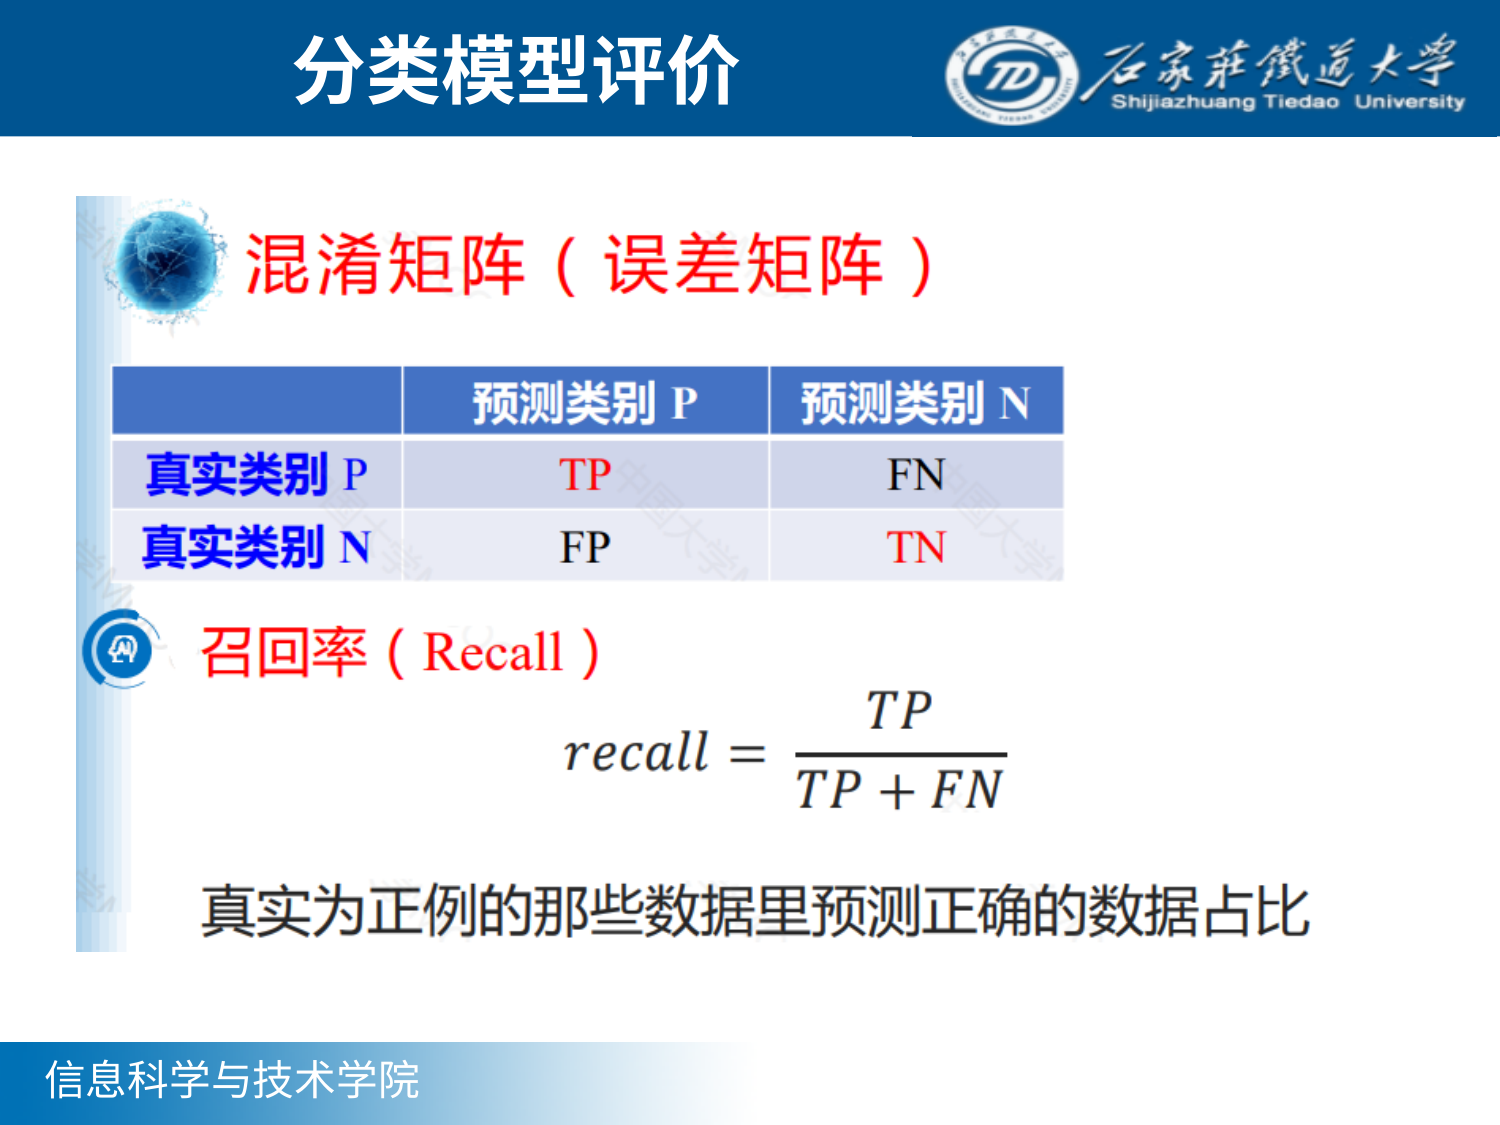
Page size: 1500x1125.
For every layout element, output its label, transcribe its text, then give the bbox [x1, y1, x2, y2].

picture [76, 196, 1335, 952]
picture [1034, 0, 1497, 137]
title 分类模型评价 [0, 0, 1034, 138]
picture [0, 1042, 1500, 1125]
